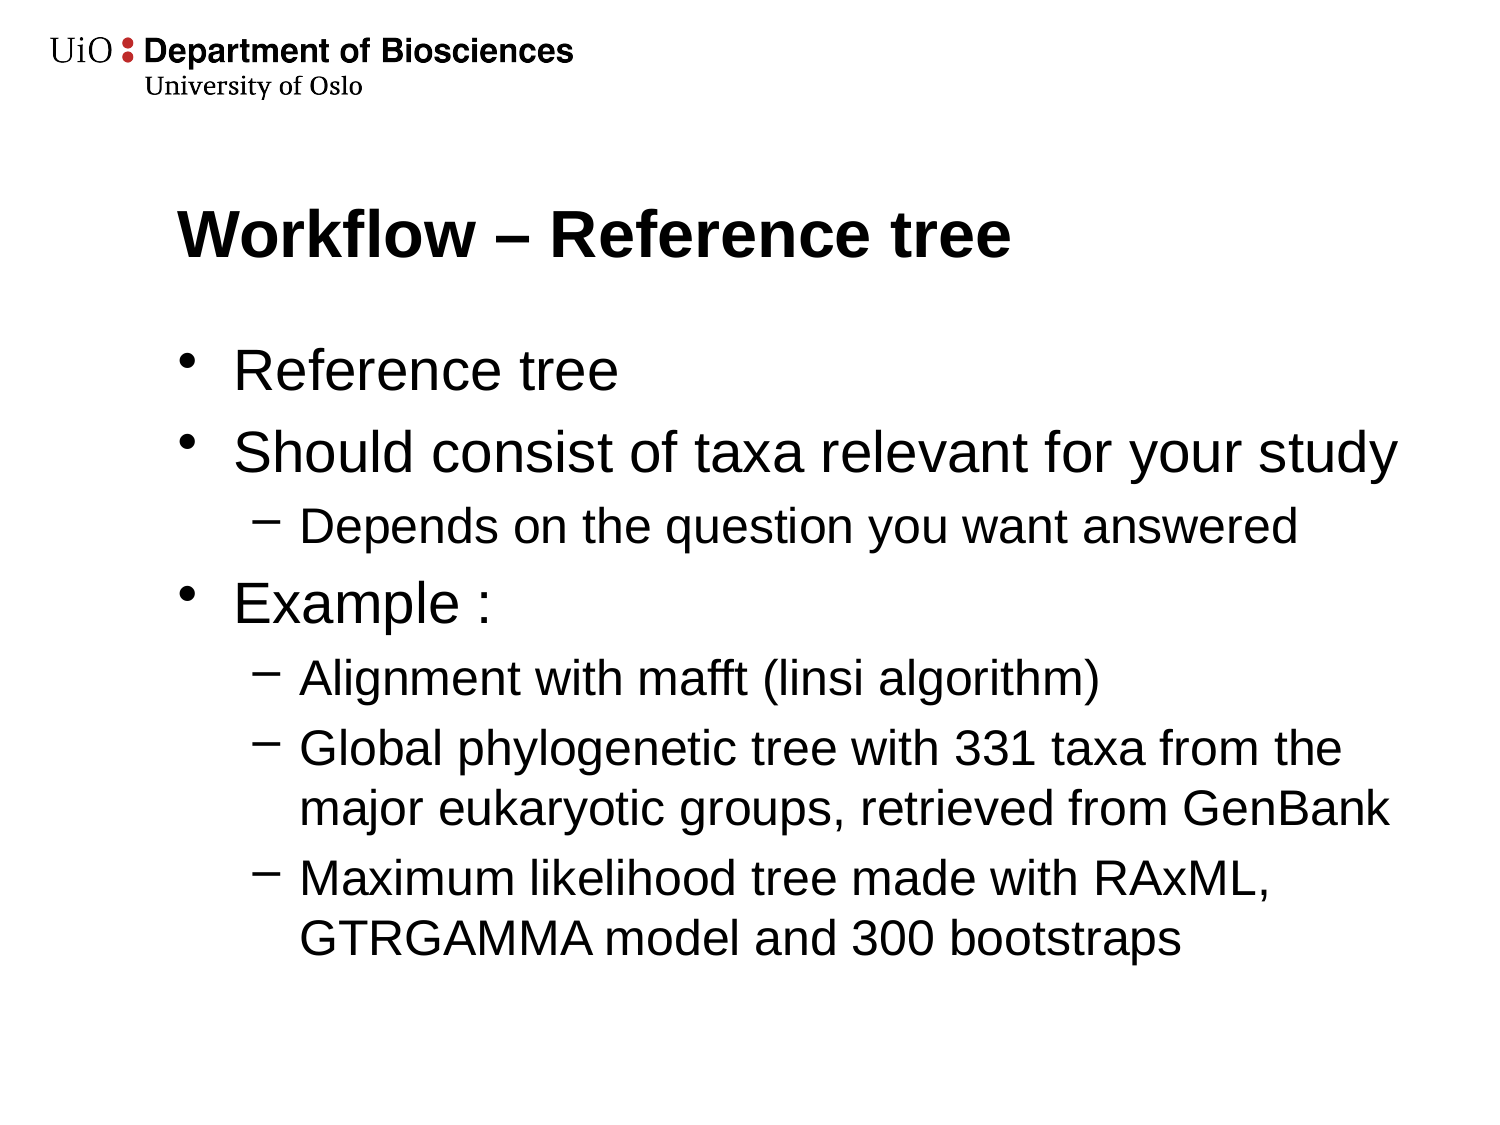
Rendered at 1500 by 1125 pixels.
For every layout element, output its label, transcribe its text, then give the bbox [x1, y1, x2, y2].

list Reference tree Should consist of taxa relevant for your study Depends on the question you want answered Example : Alignment with mafft (linsi algorithm) Global phylogenetic tree with 331 taxa from the major eukaryotic groups, retrieved from GenBank Maximum likelihood tree made with RAxML, GTRGAMMA model and 300 bootstraps [162, 324, 1425, 1000]
picture [50, 37, 573, 100]
title Workflow – Reference tree [162, 137, 1425, 324]
